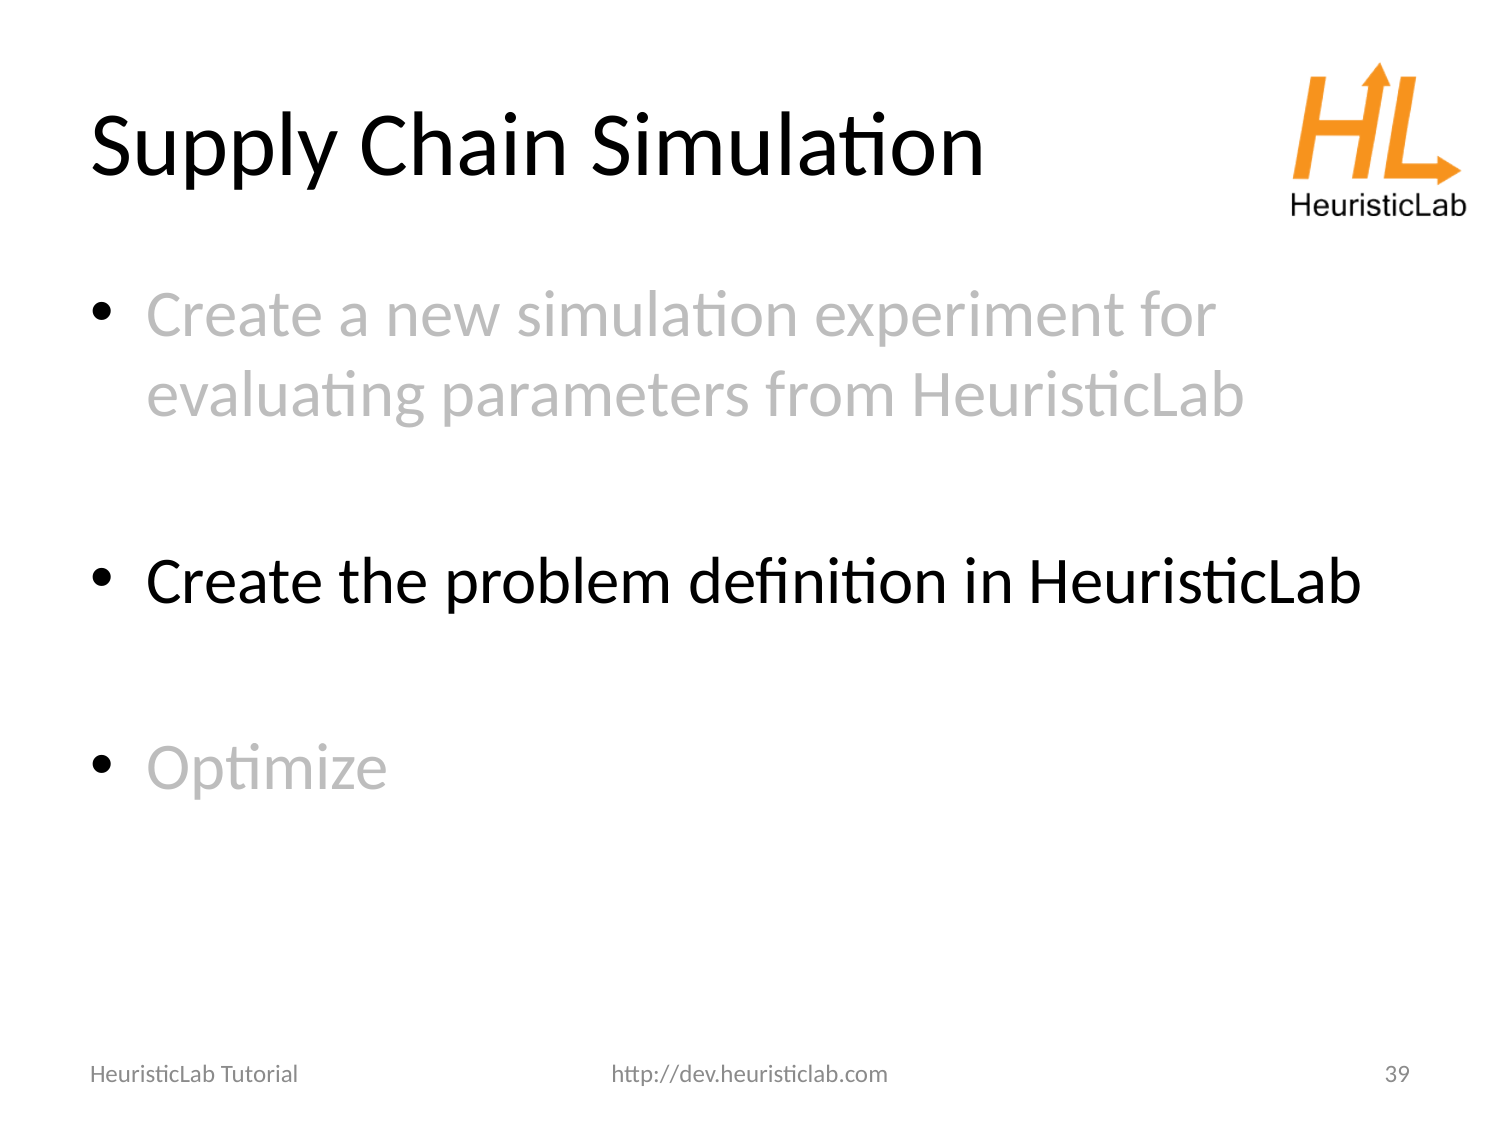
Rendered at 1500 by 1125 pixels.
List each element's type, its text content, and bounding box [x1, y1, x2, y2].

list Create a new simulation experiment for evaluating parameters from HeuristicLab Create the problem definition in HeuristicLab Optimize [75, 262, 1425, 1005]
title Supply Chain Simulation [75, 45, 1282, 233]
picture [1281, 27, 1474, 244]
slide_number 39 [1074, 1042, 1425, 1103]
footer http://dev.heuristiclab.com [512, 1042, 988, 1103]
slide_number HeuristicLab Tutorial [75, 1042, 425, 1103]
